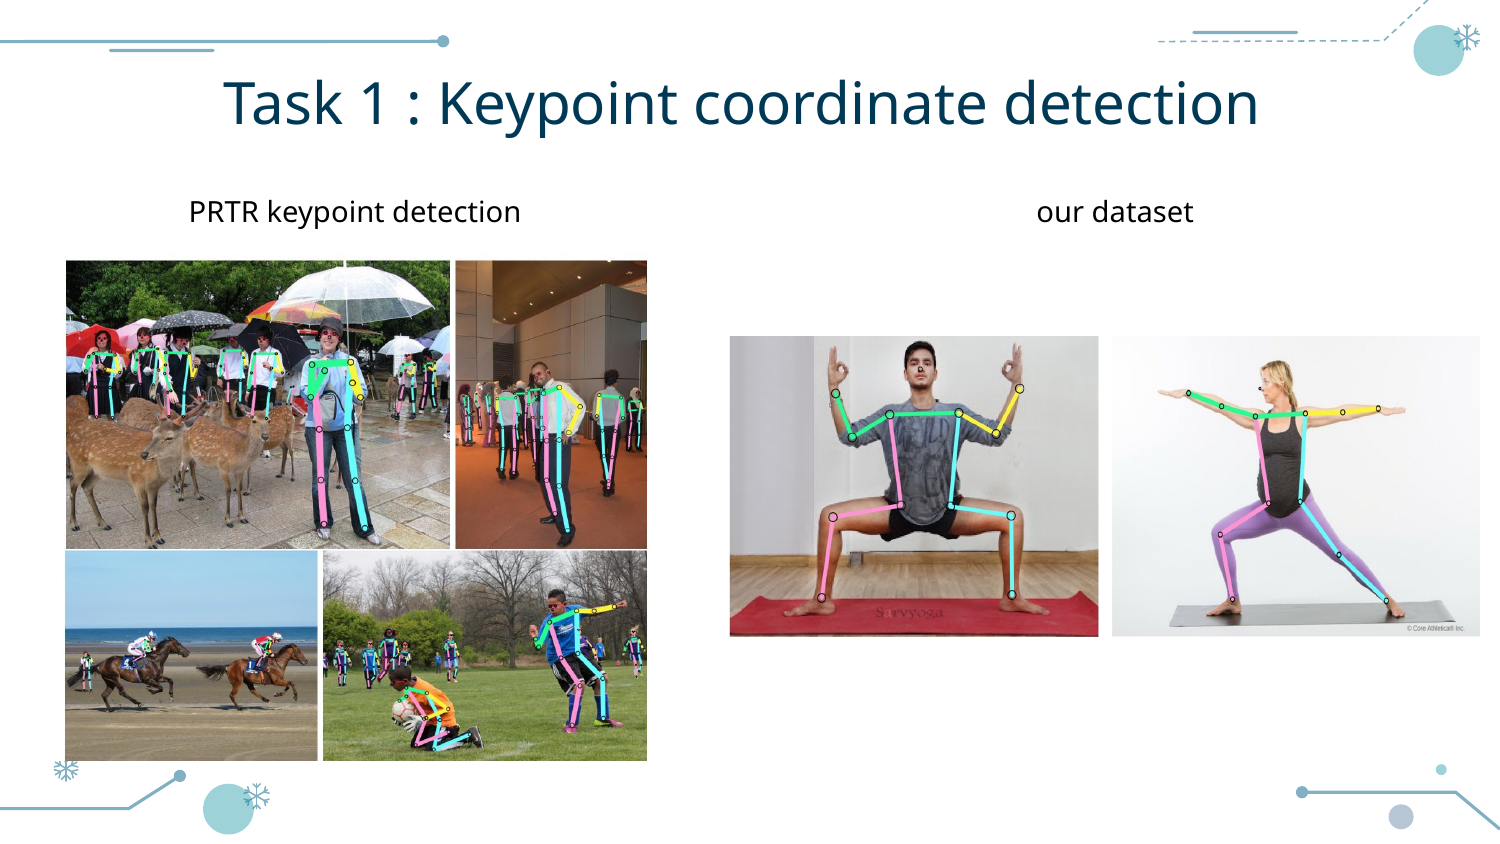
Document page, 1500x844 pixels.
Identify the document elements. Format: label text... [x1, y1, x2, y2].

picture [1111, 335, 1481, 640]
title Task 1 : Keypoint coordinate detection [116, 51, 1383, 152]
picture [52, 252, 663, 762]
picture [729, 335, 1099, 637]
text_box our dataset [1021, 177, 1390, 243]
text_box PRTR keypoint detection [173, 177, 543, 243]
